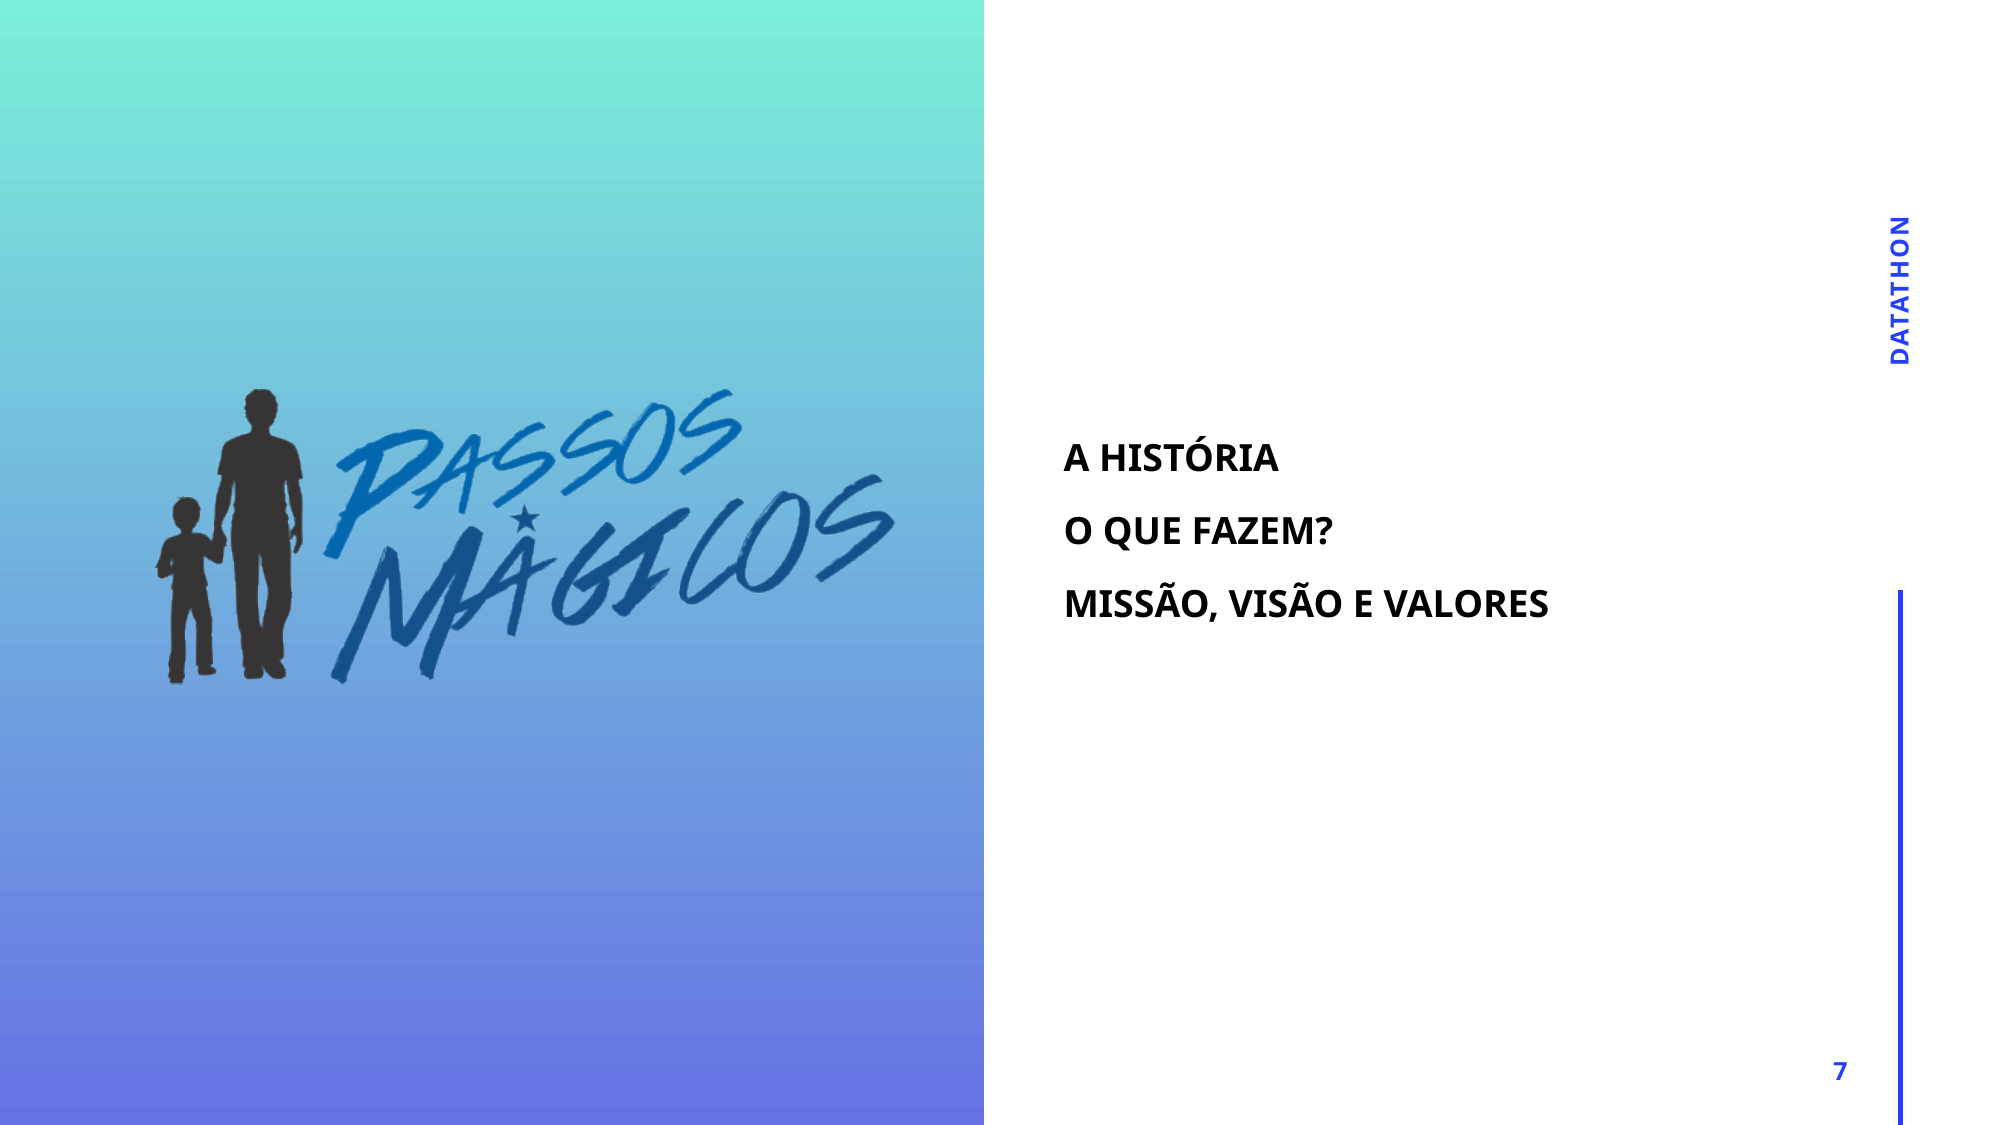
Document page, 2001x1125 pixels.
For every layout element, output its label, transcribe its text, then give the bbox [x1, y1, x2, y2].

list A HISTÓRIA O QUE FAZEM? MISSÃO, VISÃO E VALORES [1048, 87, 1790, 1037]
slide_number 7 [1412, 1042, 1863, 1103]
footer DATATHON [1870, 0, 1931, 583]
picture [154, 389, 896, 686]
text_box [0, 0, 984, 1125]
